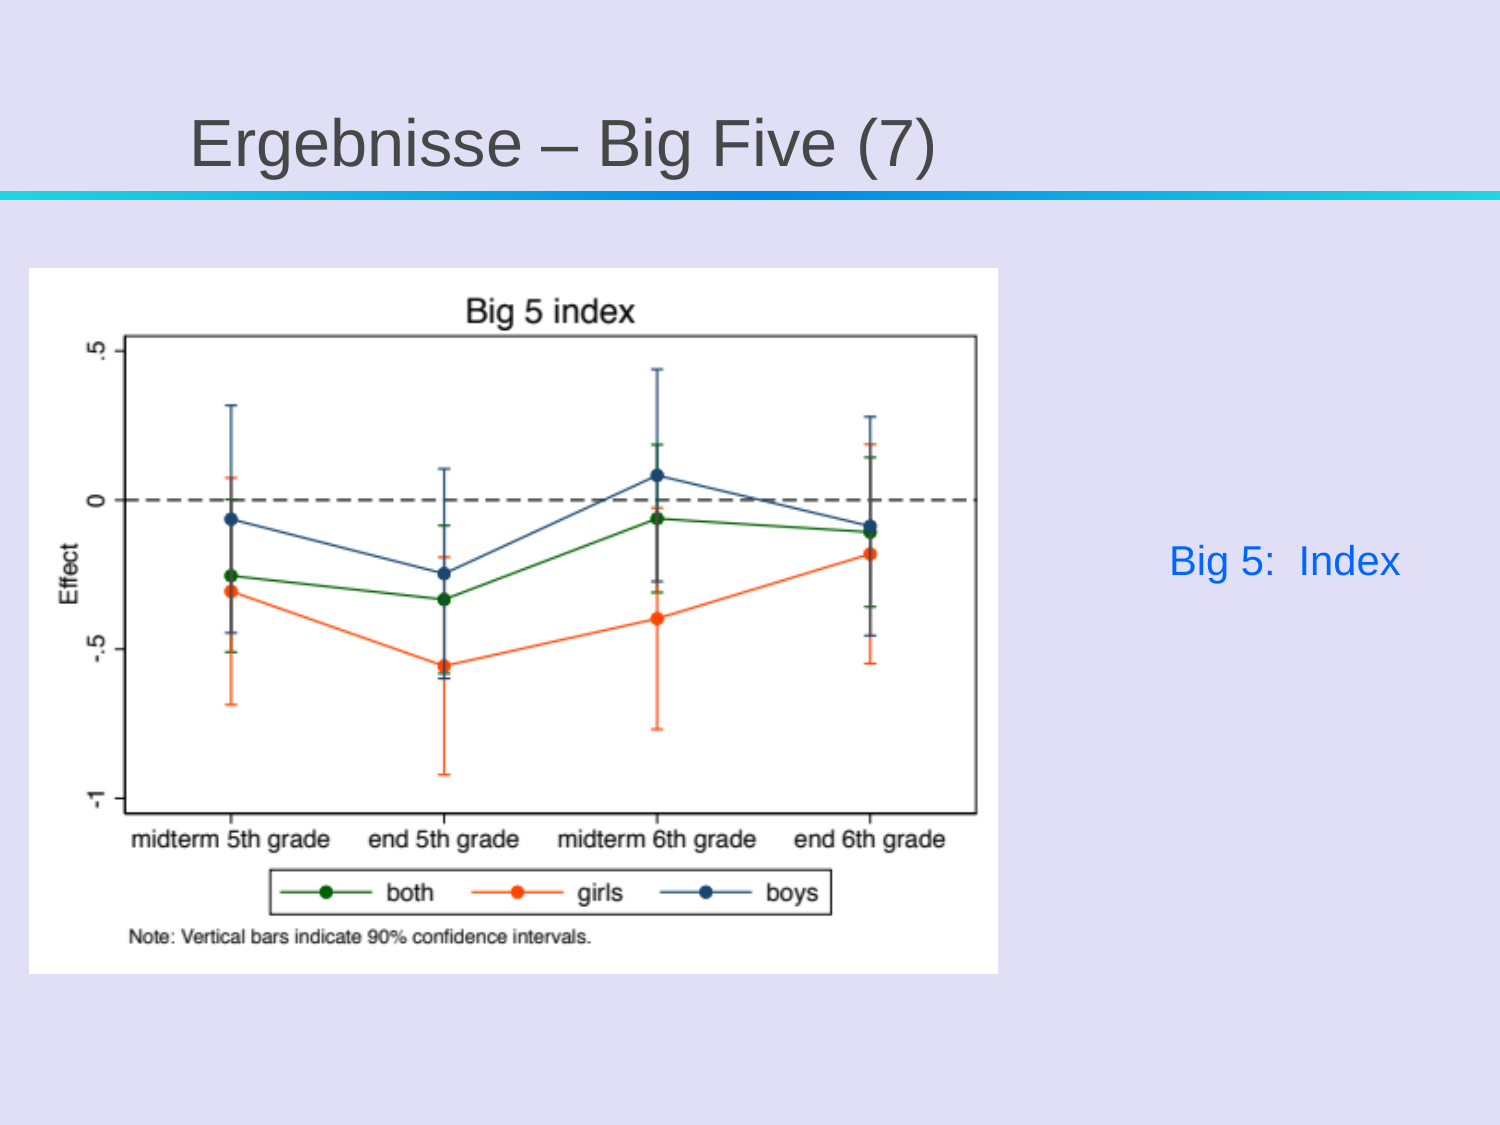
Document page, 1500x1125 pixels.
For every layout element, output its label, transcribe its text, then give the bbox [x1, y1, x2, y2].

text_box [0, 191, 1500, 200]
text_box Big 5: Index [1154, 526, 1436, 642]
title Ergebnisse – Big Five (7) [174, 0, 1320, 188]
picture [28, 268, 999, 974]
